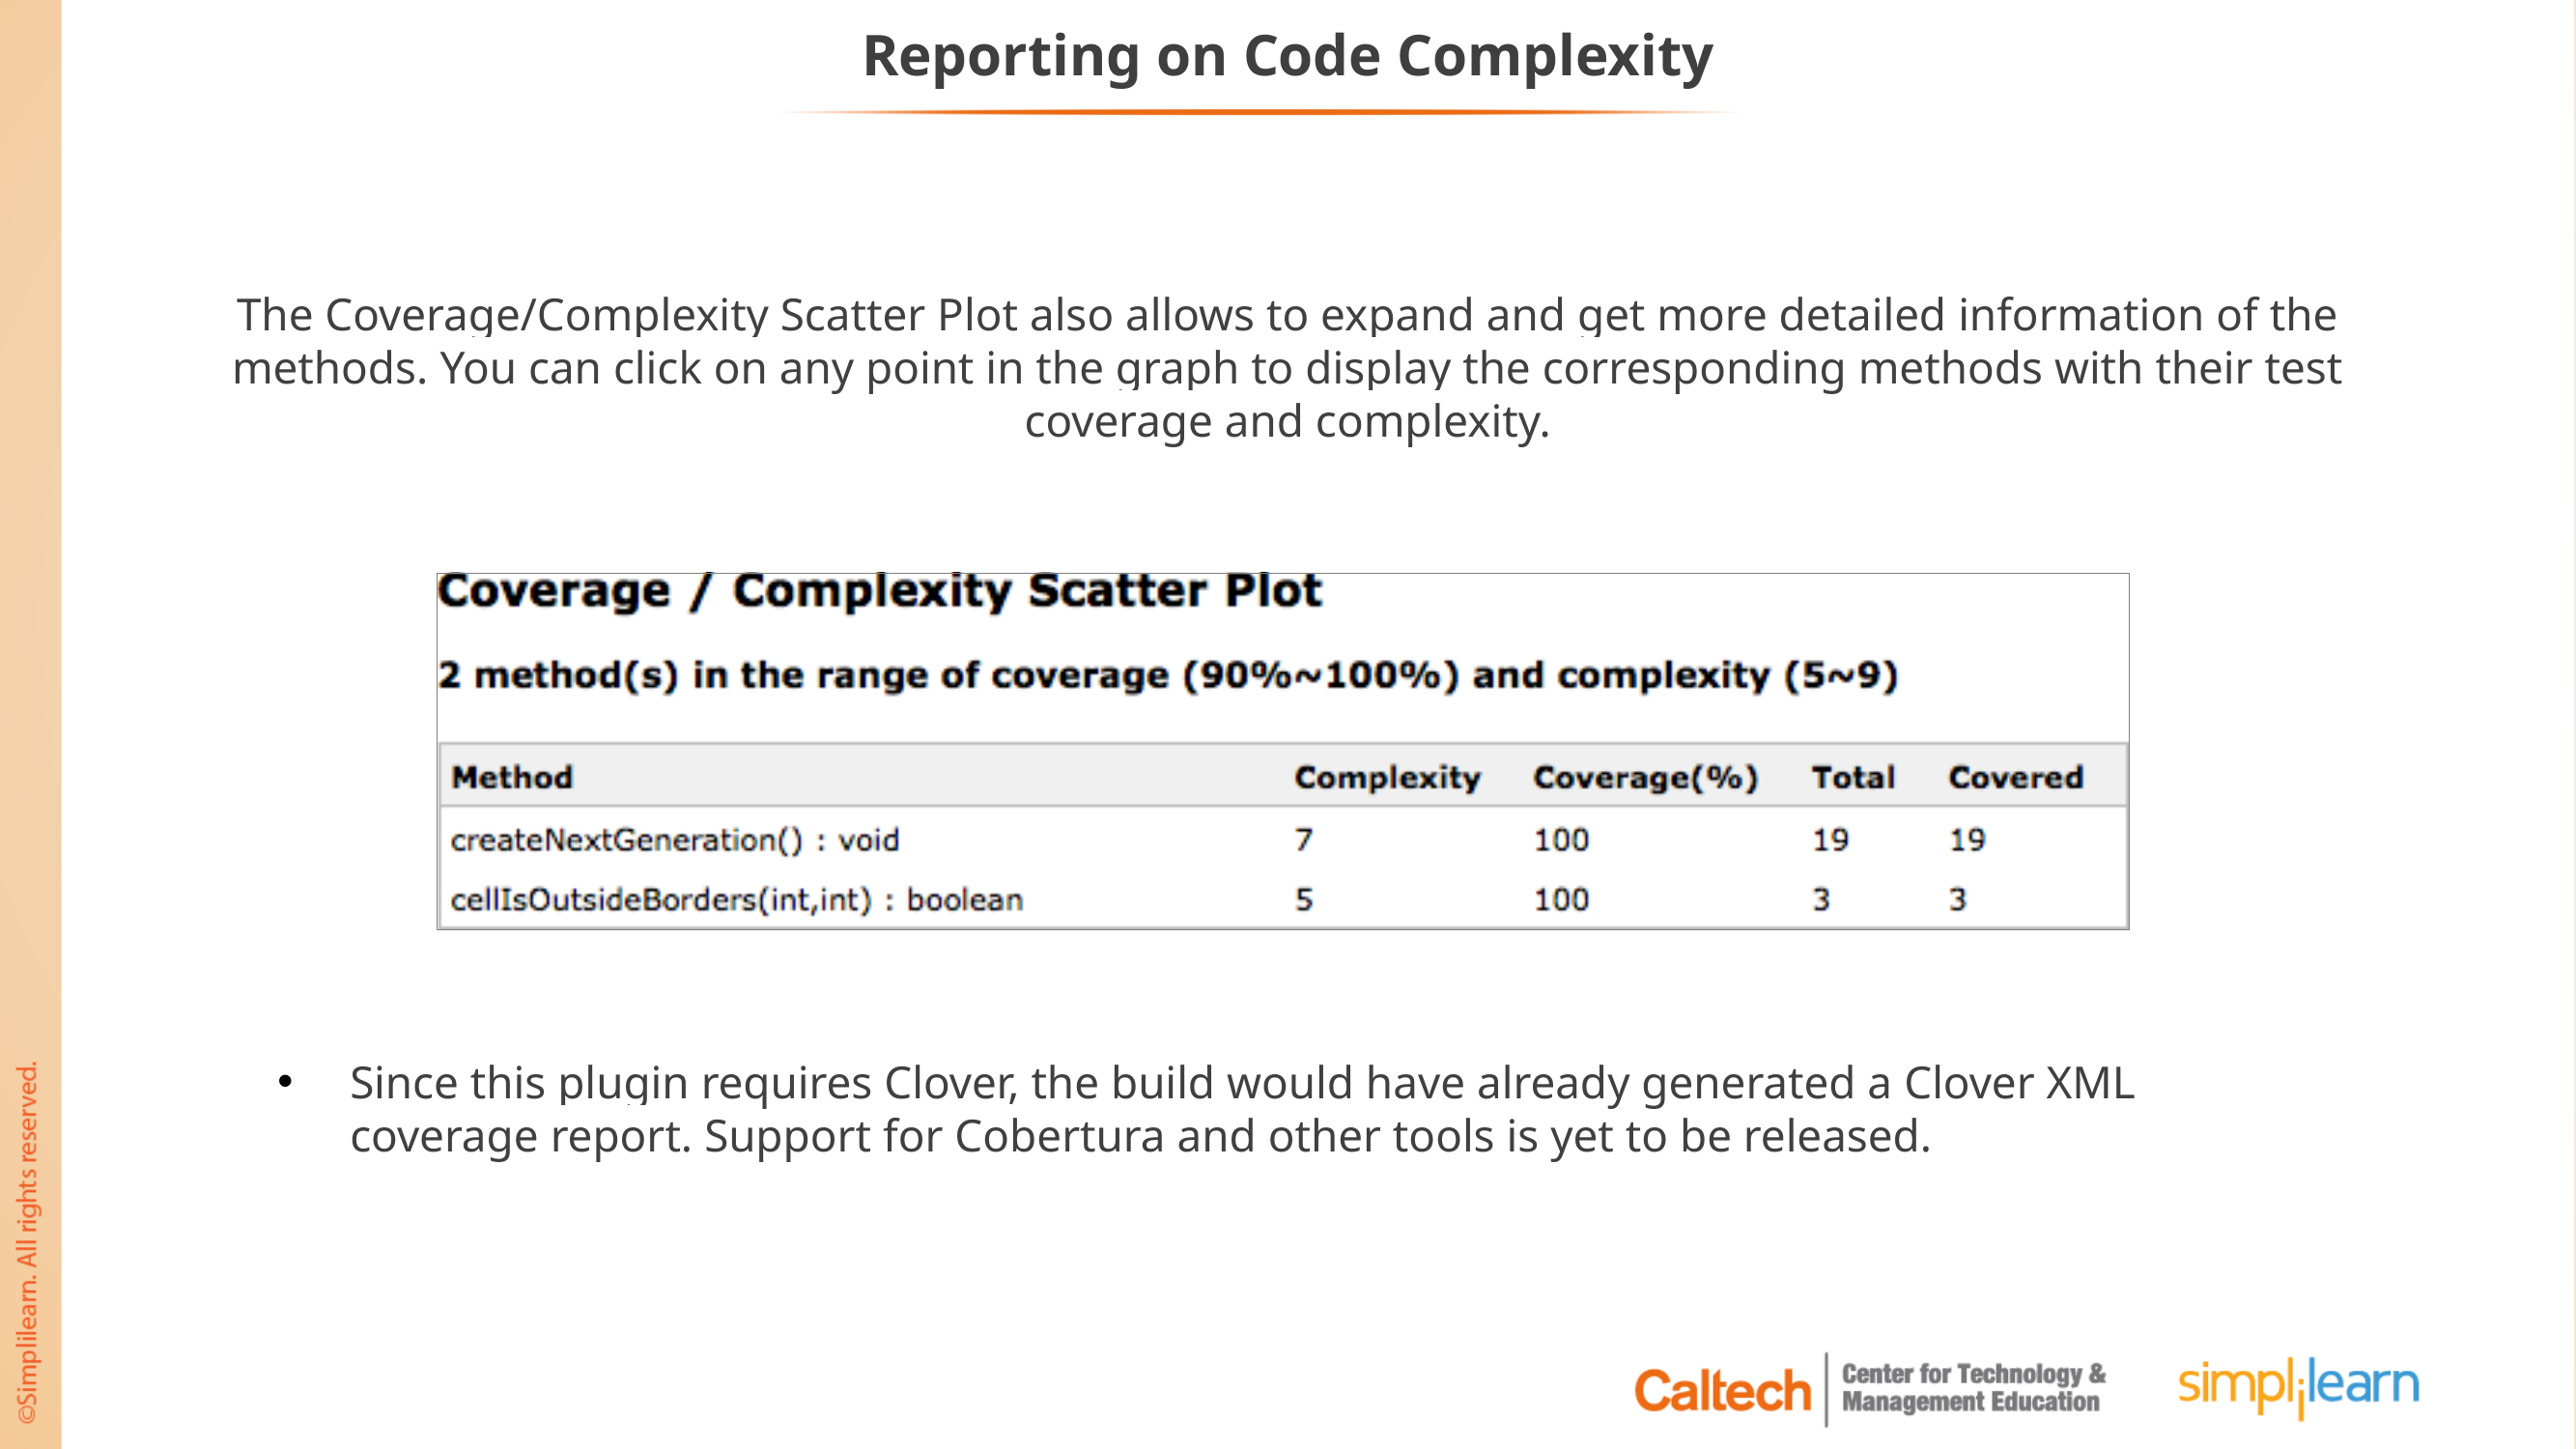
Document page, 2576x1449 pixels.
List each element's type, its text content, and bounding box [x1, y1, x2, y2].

title Reporting on Code Complexity [0, 2, 2576, 112]
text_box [156, 279, 2419, 1170]
picture [0, 103, 2576, 1449]
